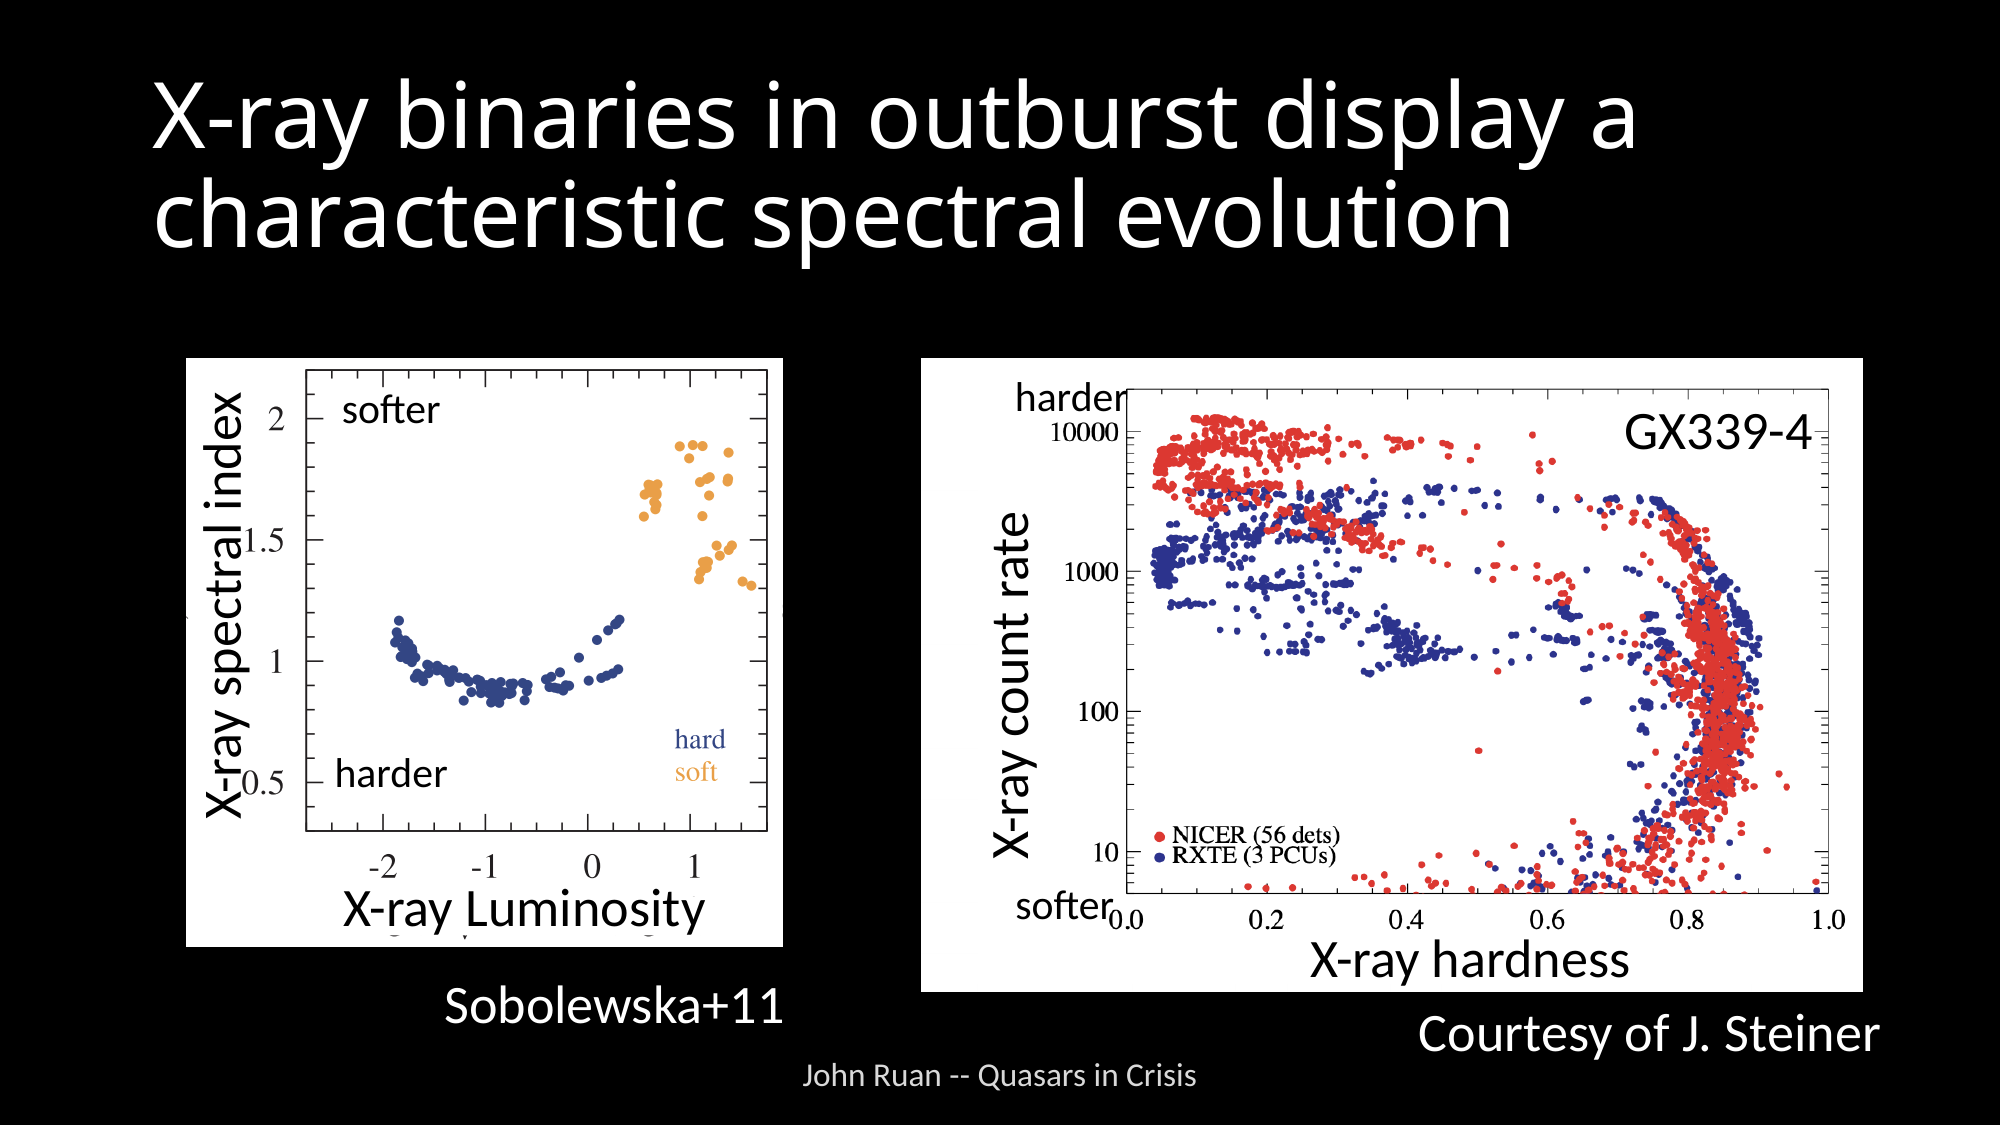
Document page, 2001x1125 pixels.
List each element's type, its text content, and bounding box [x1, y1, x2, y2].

footer John Ruan -- Quasars in Crisis [662, 1042, 1338, 1103]
text_box Courtesy of J. Steiner [1404, 989, 1897, 1070]
text_box X-ray spectral index [179, 377, 186, 835]
picture [186, 358, 783, 947]
text_box X-ray hardness [1295, 992, 1404, 996]
text_box Sobolewska+11 [429, 961, 801, 1042]
picture [921, 358, 1863, 992]
title X-ray binaries in outburst display a characteristic spectral evolution [137, 59, 1863, 278]
